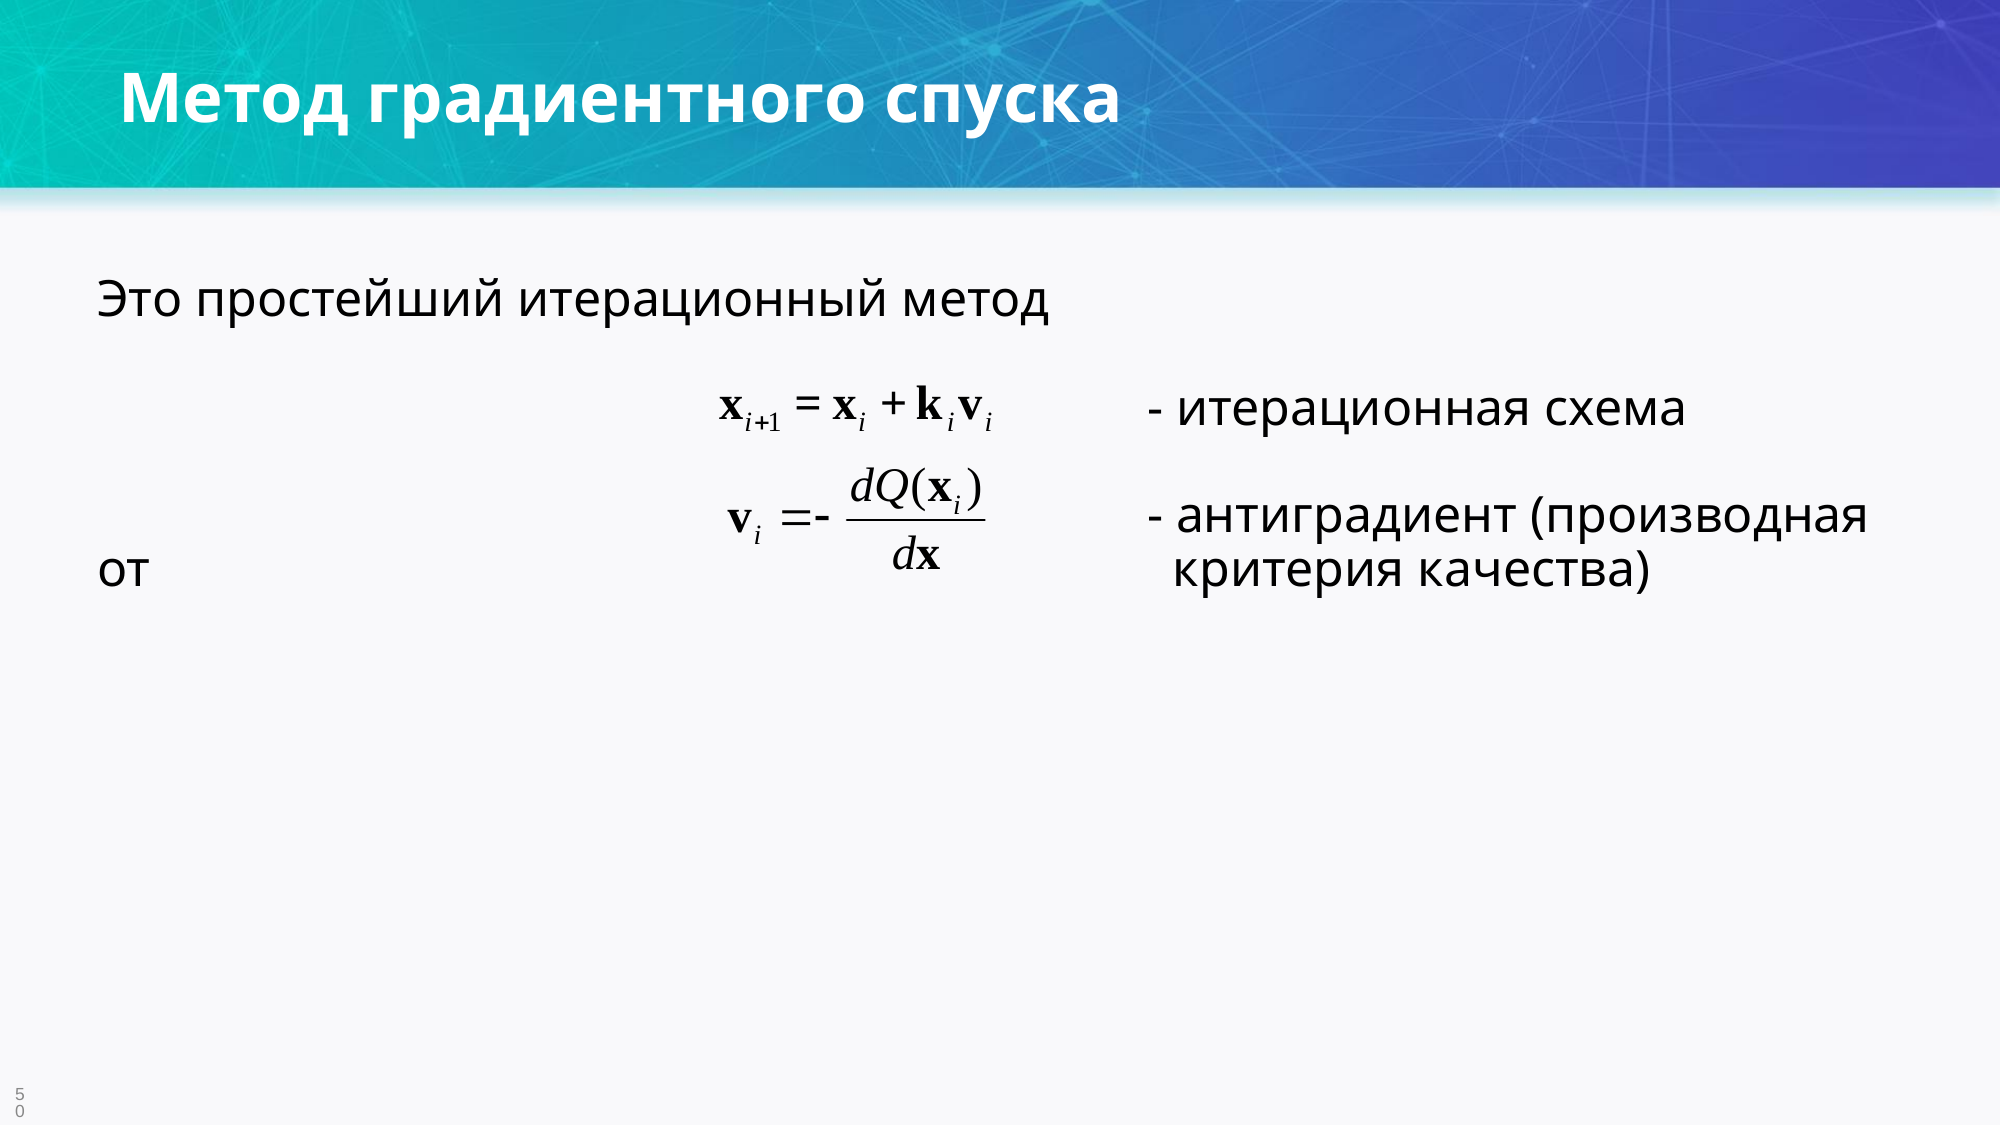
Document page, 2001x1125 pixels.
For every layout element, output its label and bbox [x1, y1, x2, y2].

picture [0, 0, 2000, 1125]
text_box [712, 374, 1001, 441]
text_box [719, 455, 994, 581]
